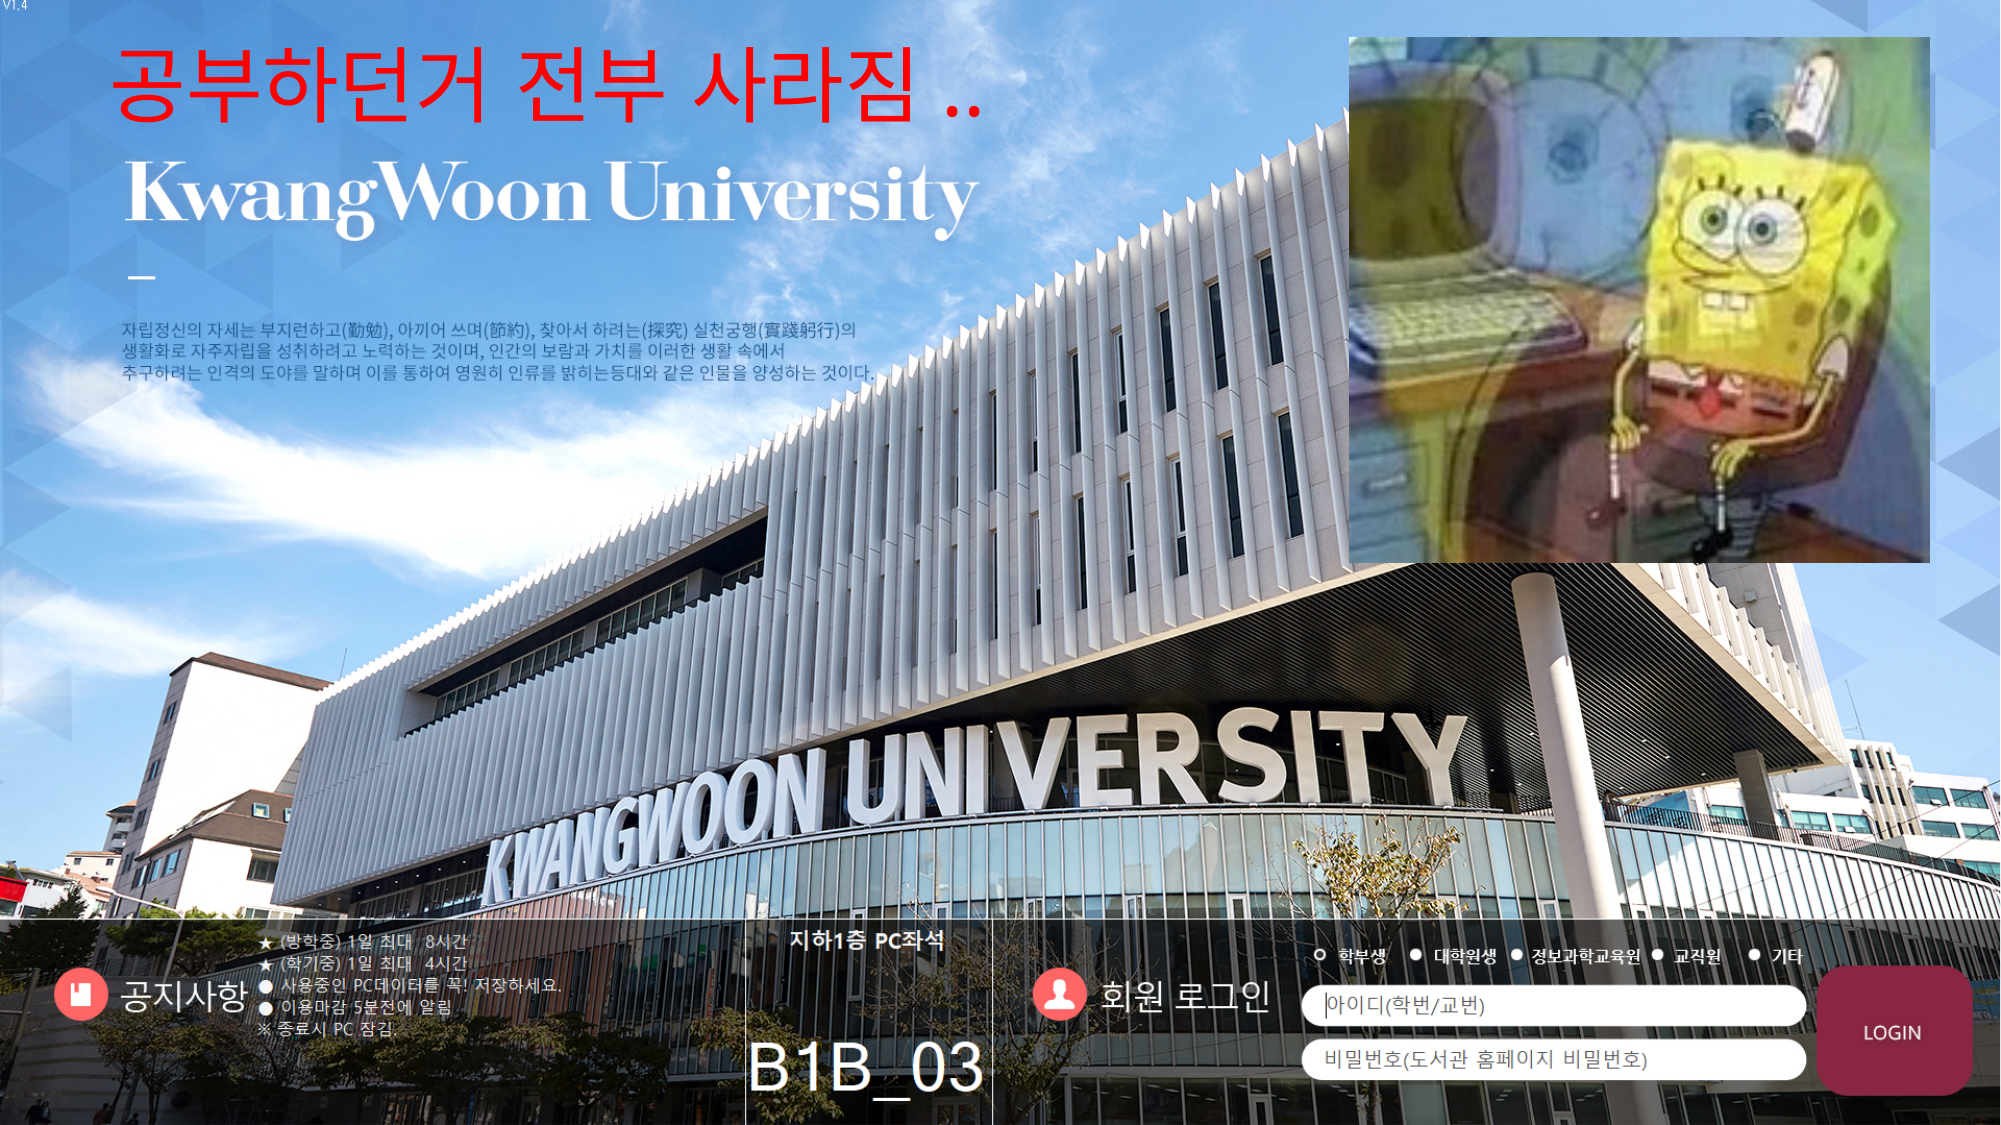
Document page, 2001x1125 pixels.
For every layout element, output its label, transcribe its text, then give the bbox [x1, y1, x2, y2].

text_box 공부하던거 전부 사라짐.. [94, 26, 1069, 141]
picture [0, 0, 2001, 1125]
